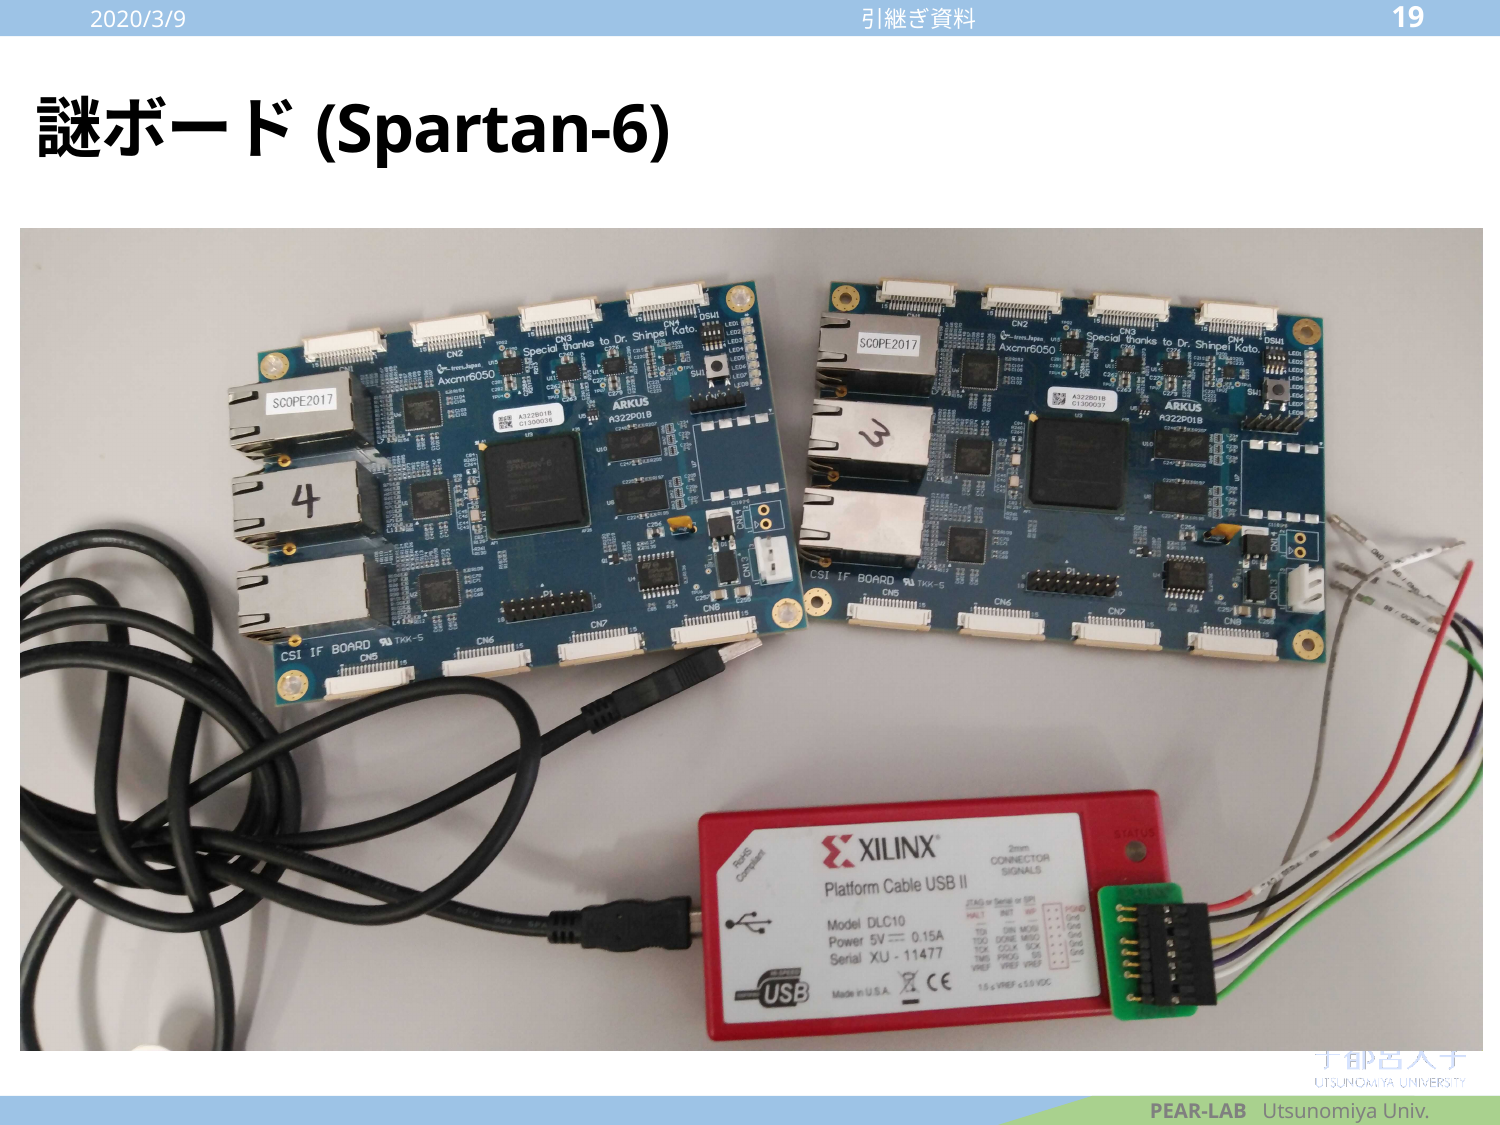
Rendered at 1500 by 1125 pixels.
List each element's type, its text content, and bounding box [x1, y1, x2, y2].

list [20, 228, 1483, 1051]
slide_number 19 [1320, 0, 1496, 36]
title 謎ボード(Spartan-6) [20, 68, 1483, 184]
footer 引継ぎ資料 [517, 0, 1321, 37]
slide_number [75, 0, 471, 36]
